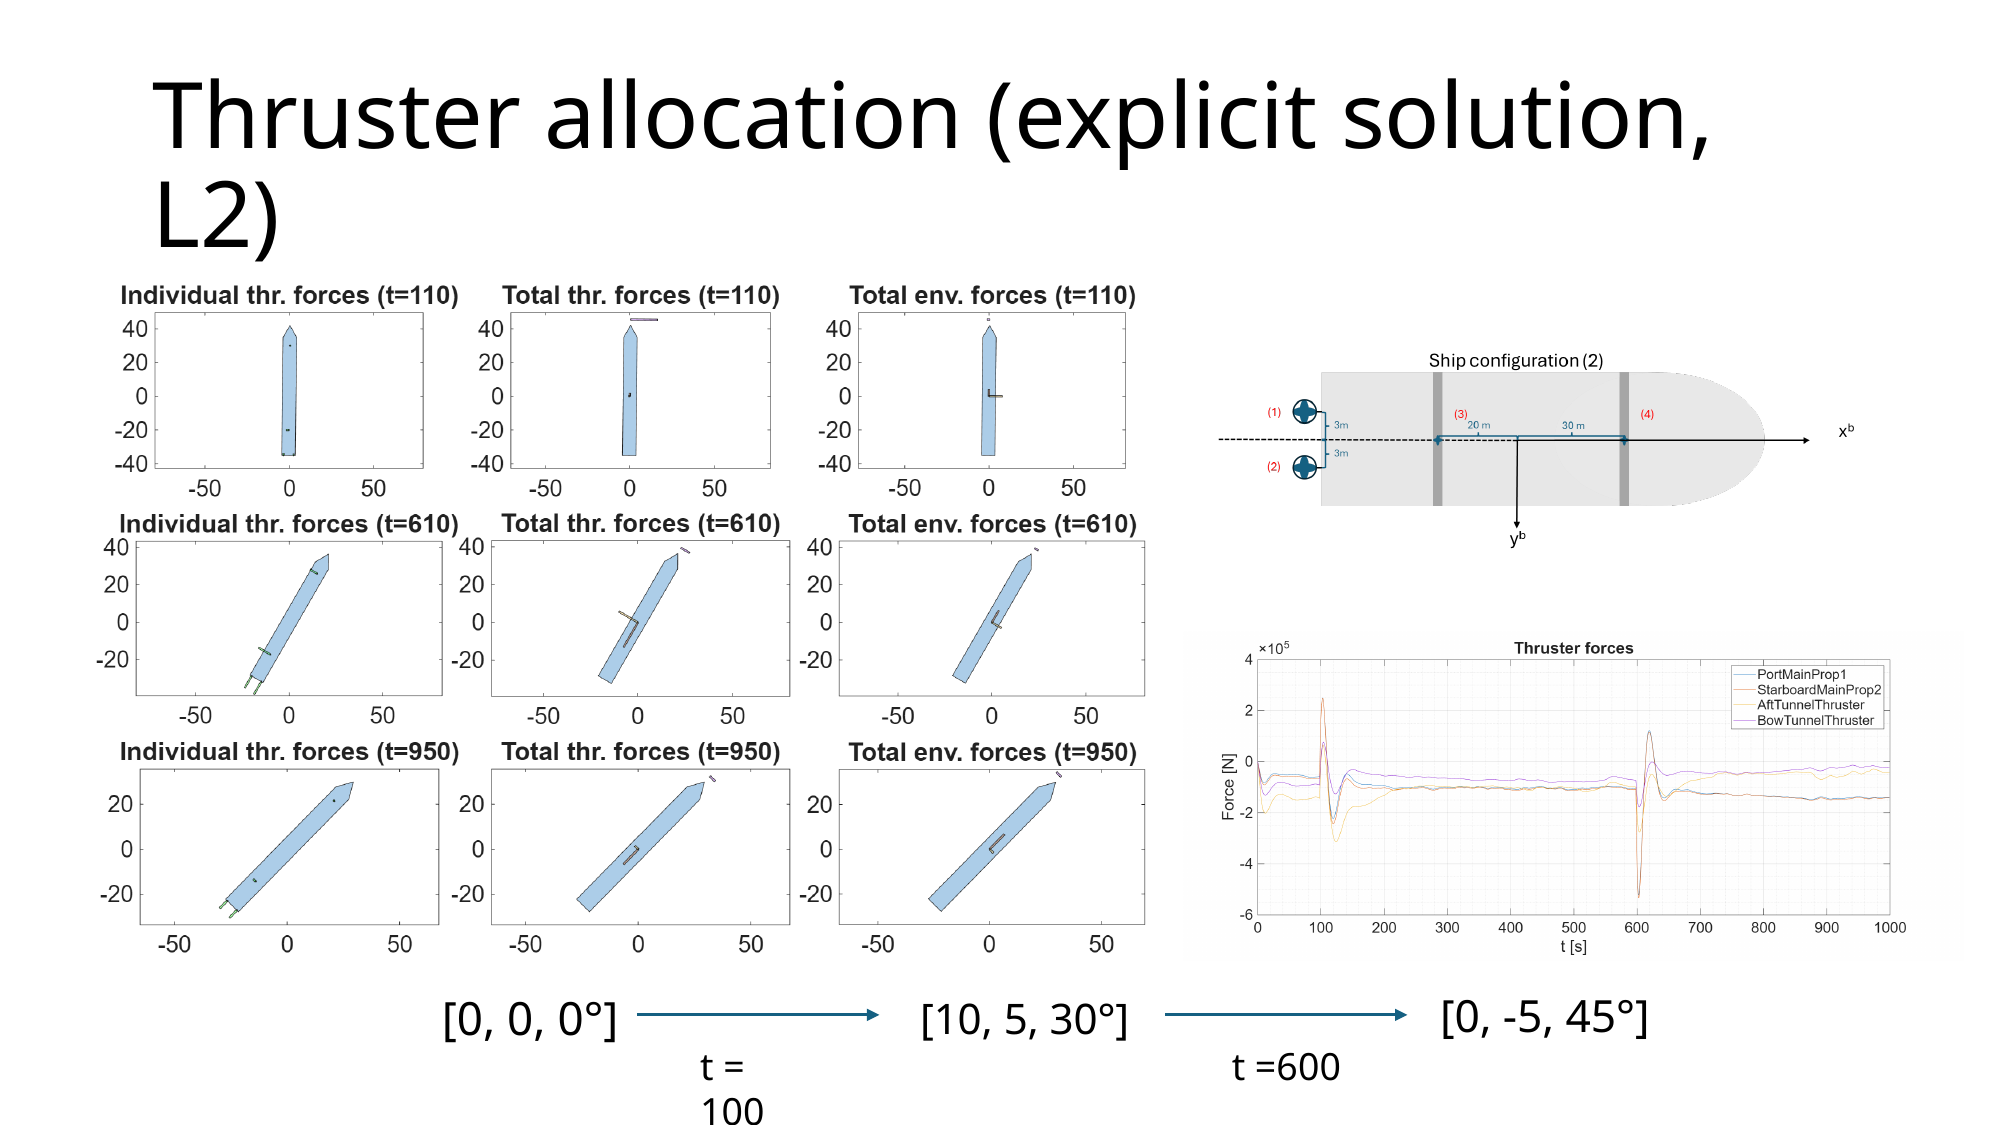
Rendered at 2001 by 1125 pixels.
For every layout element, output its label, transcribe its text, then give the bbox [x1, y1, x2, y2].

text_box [426, 986, 1675, 1097]
title Thruster allocation (explicit solution, L2) [137, 59, 1863, 278]
picture [17, 256, 1964, 1008]
